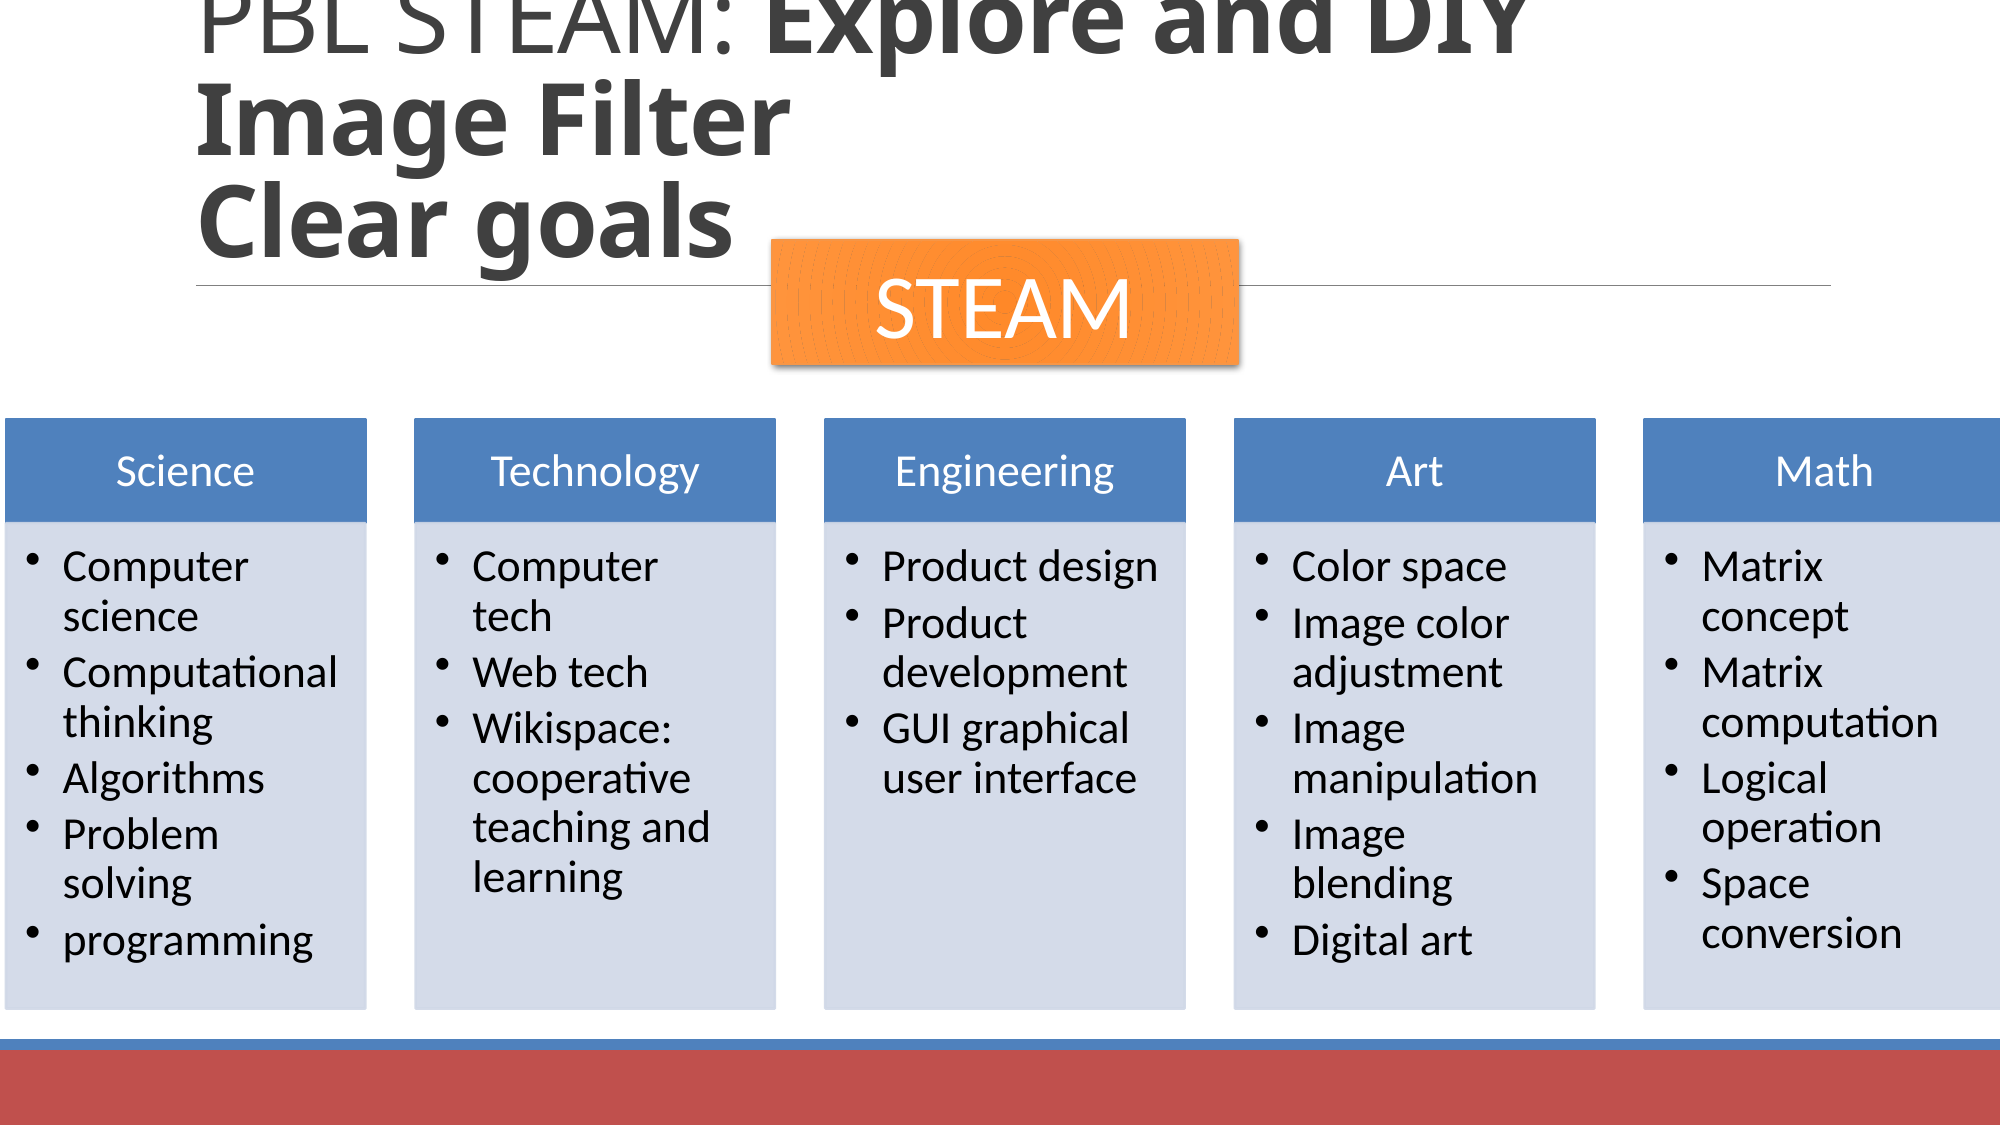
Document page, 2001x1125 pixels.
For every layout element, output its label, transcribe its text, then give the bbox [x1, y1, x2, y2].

text_box STEAM [771, 239, 1239, 298]
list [4, 302, 2000, 1125]
title PBL STEAM: Explore and DIY Image Filter Clear goals [180, 47, 1830, 285]
